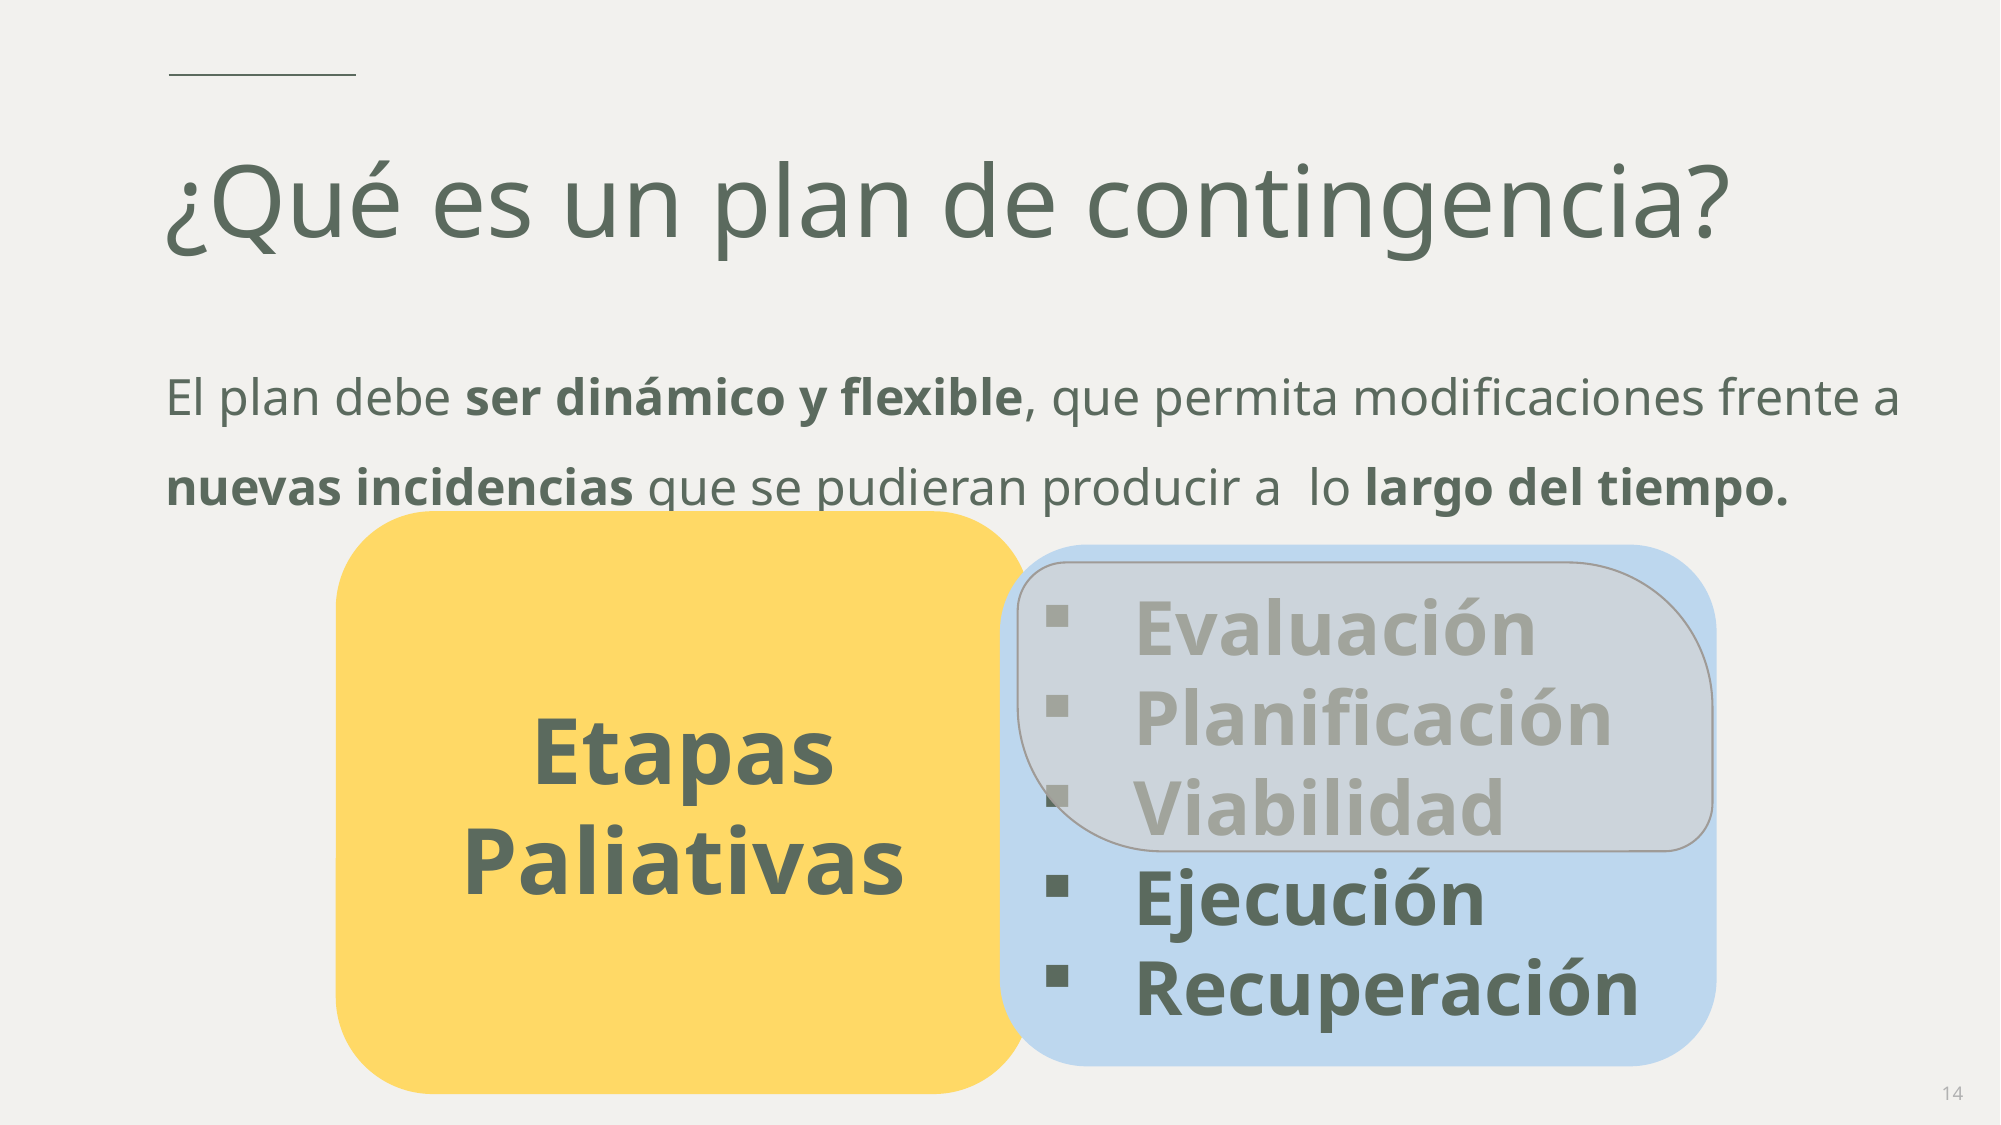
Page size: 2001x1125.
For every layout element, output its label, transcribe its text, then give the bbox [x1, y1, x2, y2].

slide_number 14 [1528, 1064, 1979, 1124]
text_box [1016, 561, 1714, 853]
text_box Etapas Paliativas [334, 510, 1024, 1096]
title ¿Qué es un plan de contingencia? [150, 143, 1957, 512]
text_box Evaluación Planificación Viabilidad Ejecución Recuperación [998, 543, 1718, 1068]
text_box El plan debe ser dinámico y flexible, que permita modificaciones frente a nuevas incidencias que se pudieran producir a lo largo del tiempo. [149, 328, 1925, 886]
